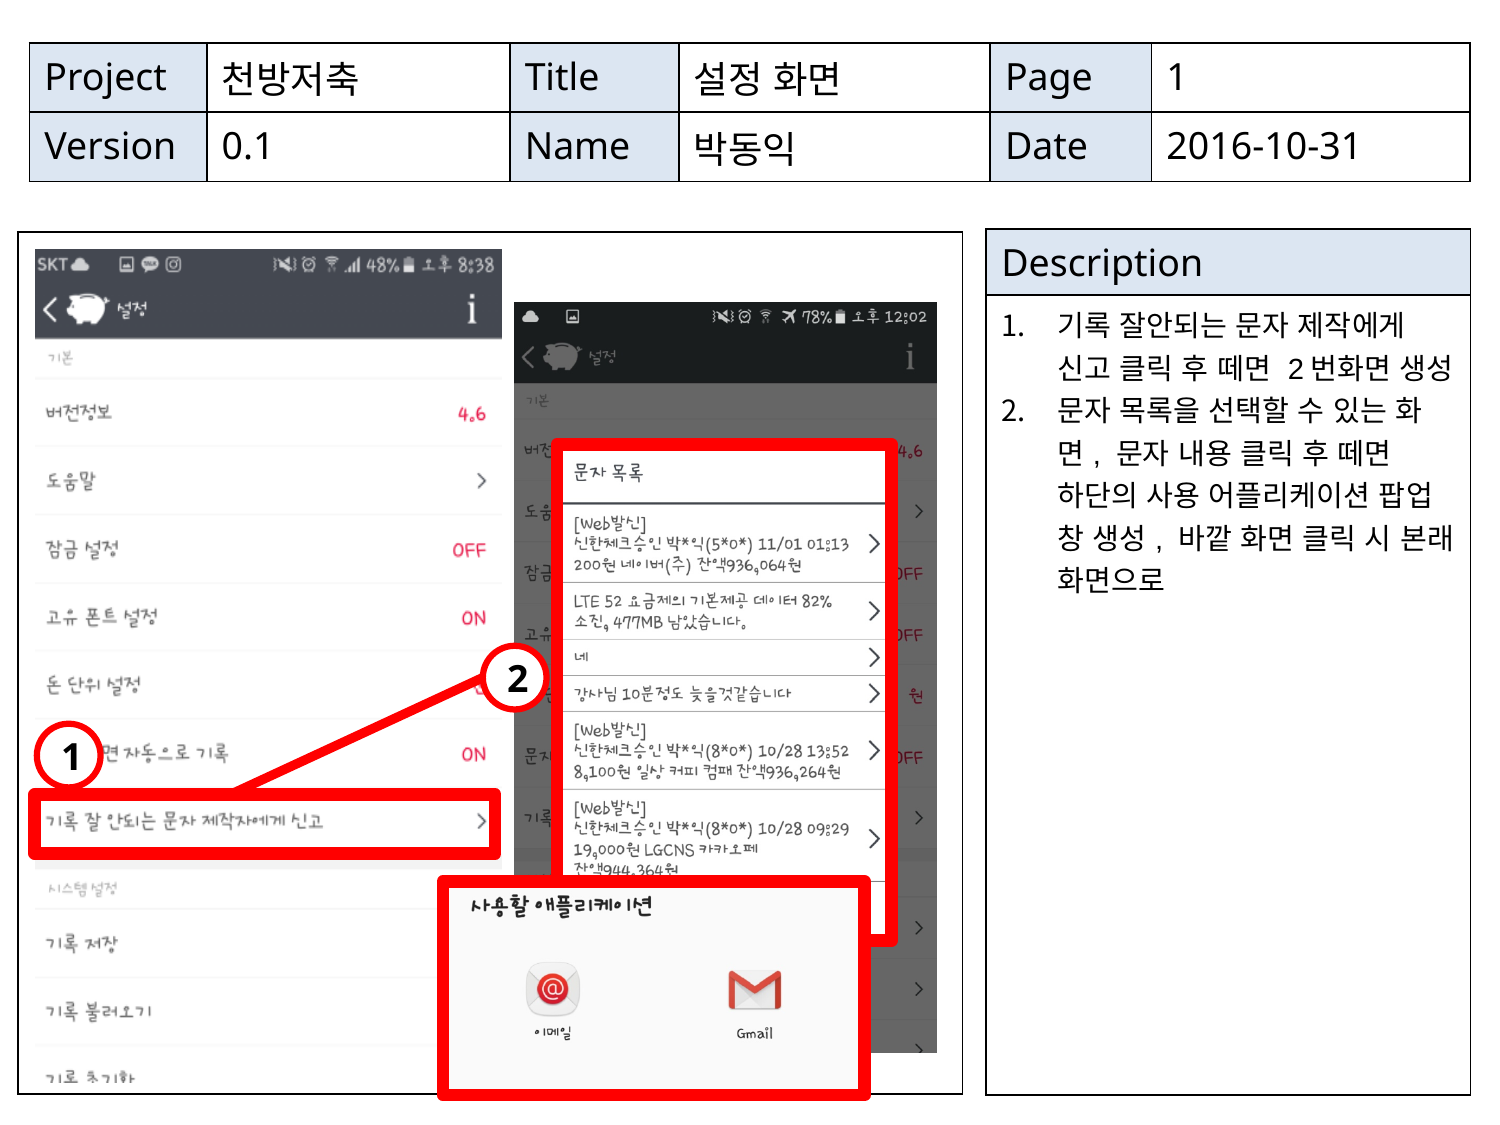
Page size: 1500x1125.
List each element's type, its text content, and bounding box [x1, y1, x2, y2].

table_cell 기록 잘안되는 문자 제작에게 신고 클릭 후 떼면 2번화면 생성 문자 목록을 선택할 수 있는 화면, 문자 내용 클릭 후 떼면 하단의 사용 어플리케이션 팝업 창 생성, 바깥 화면 클릭 시 본래 화면으로 [987, 296, 1470, 1094]
table_cell 2016-10-31 [1152, 113, 1469, 181]
table_header Project [30, 44, 206, 111]
table_cell 박동익 [680, 113, 989, 181]
table_cell Date [991, 113, 1151, 181]
table_cell Name [511, 113, 678, 181]
table_header Description [987, 230, 1470, 294]
table_header Page [991, 44, 1151, 111]
table_header 설정 화면 [680, 44, 989, 111]
table_header 천방저축 [208, 44, 509, 111]
table_cell 0.1 [208, 113, 509, 181]
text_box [229, 677, 484, 795]
table_header [19, 233, 962, 1093]
picture [35, 249, 937, 1096]
table_header 1 [1152, 44, 1469, 111]
table_cell Version [30, 113, 206, 181]
table_header Title [511, 44, 678, 111]
